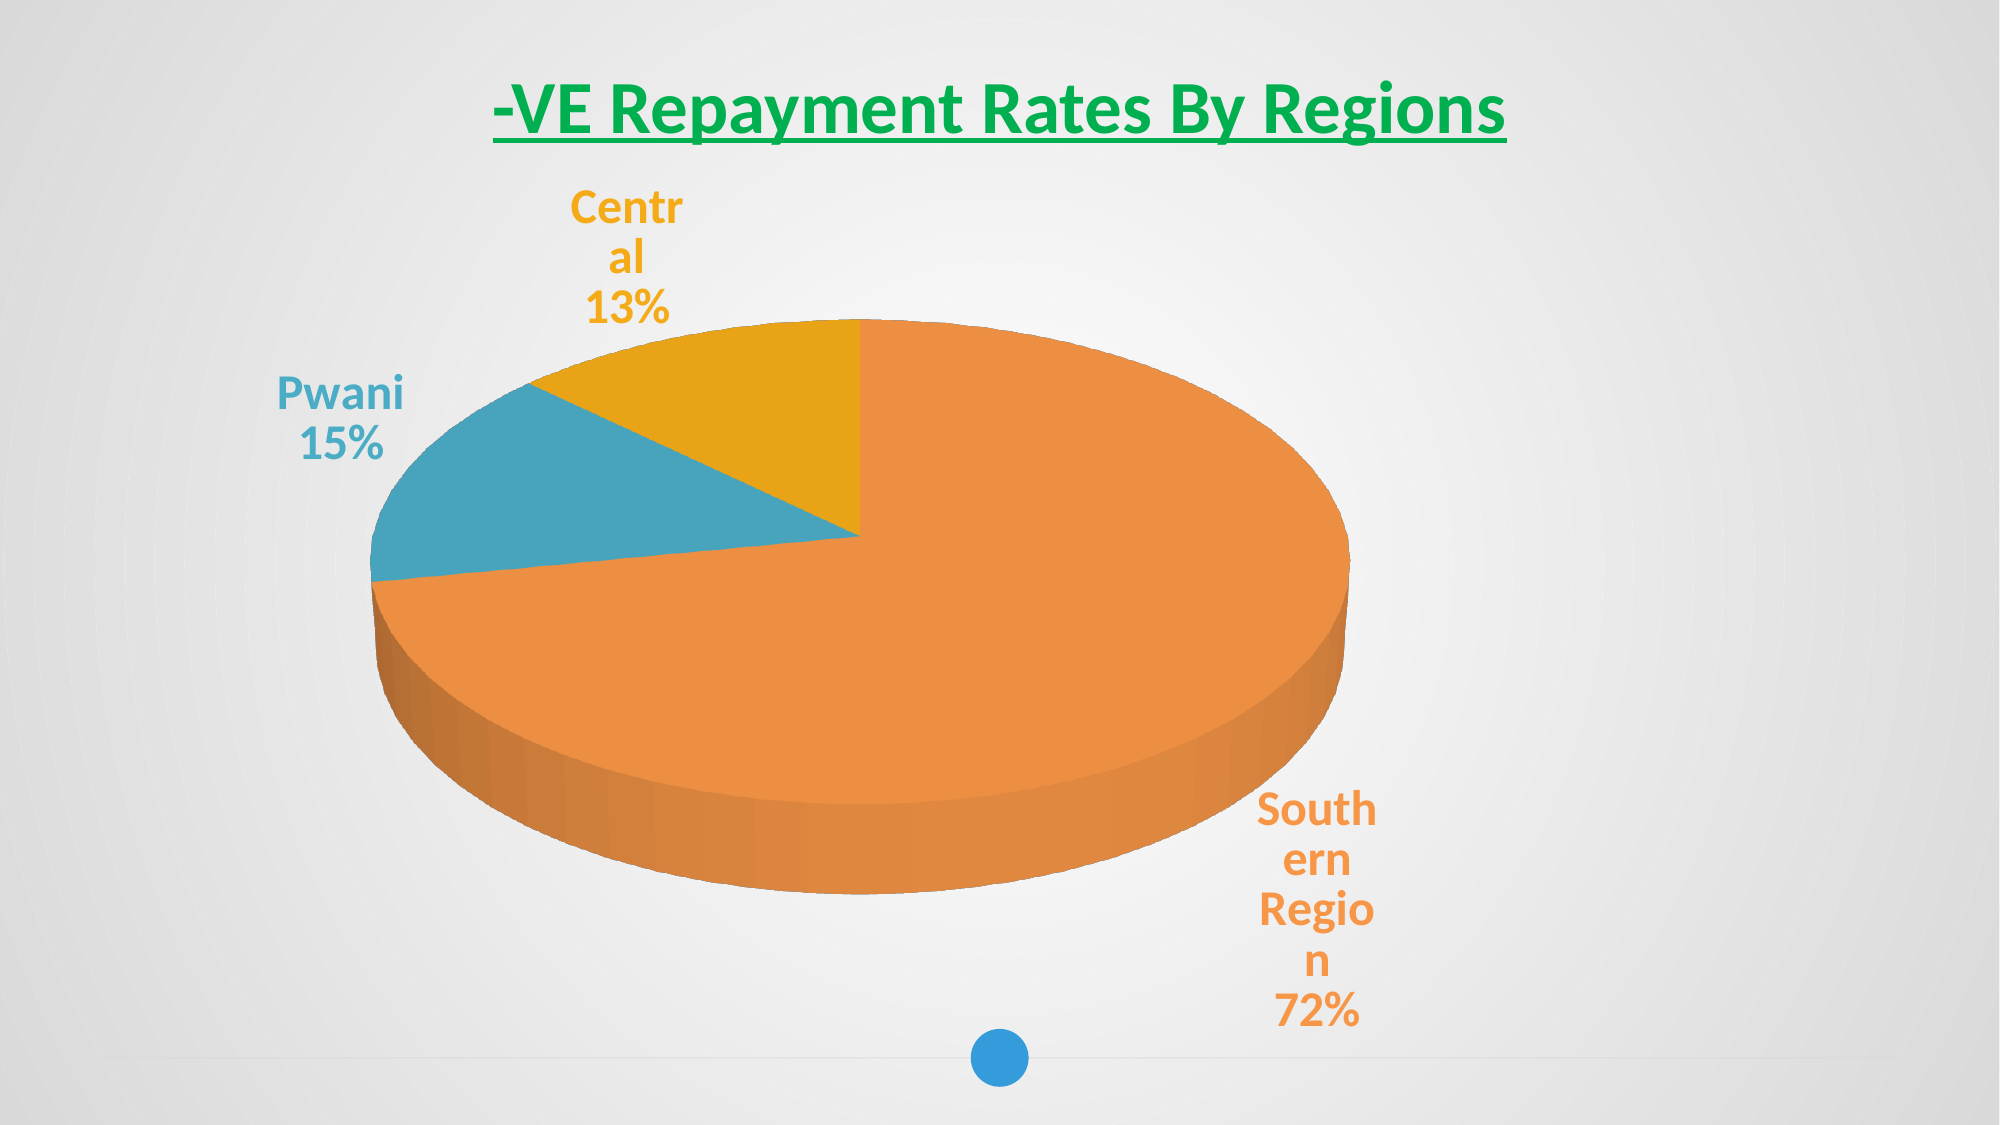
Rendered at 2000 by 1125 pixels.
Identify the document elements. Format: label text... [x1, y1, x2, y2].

title -VE Repayment Rates By Regions [99, 45, 1900, 162]
chart [207, 163, 1542, 1053]
